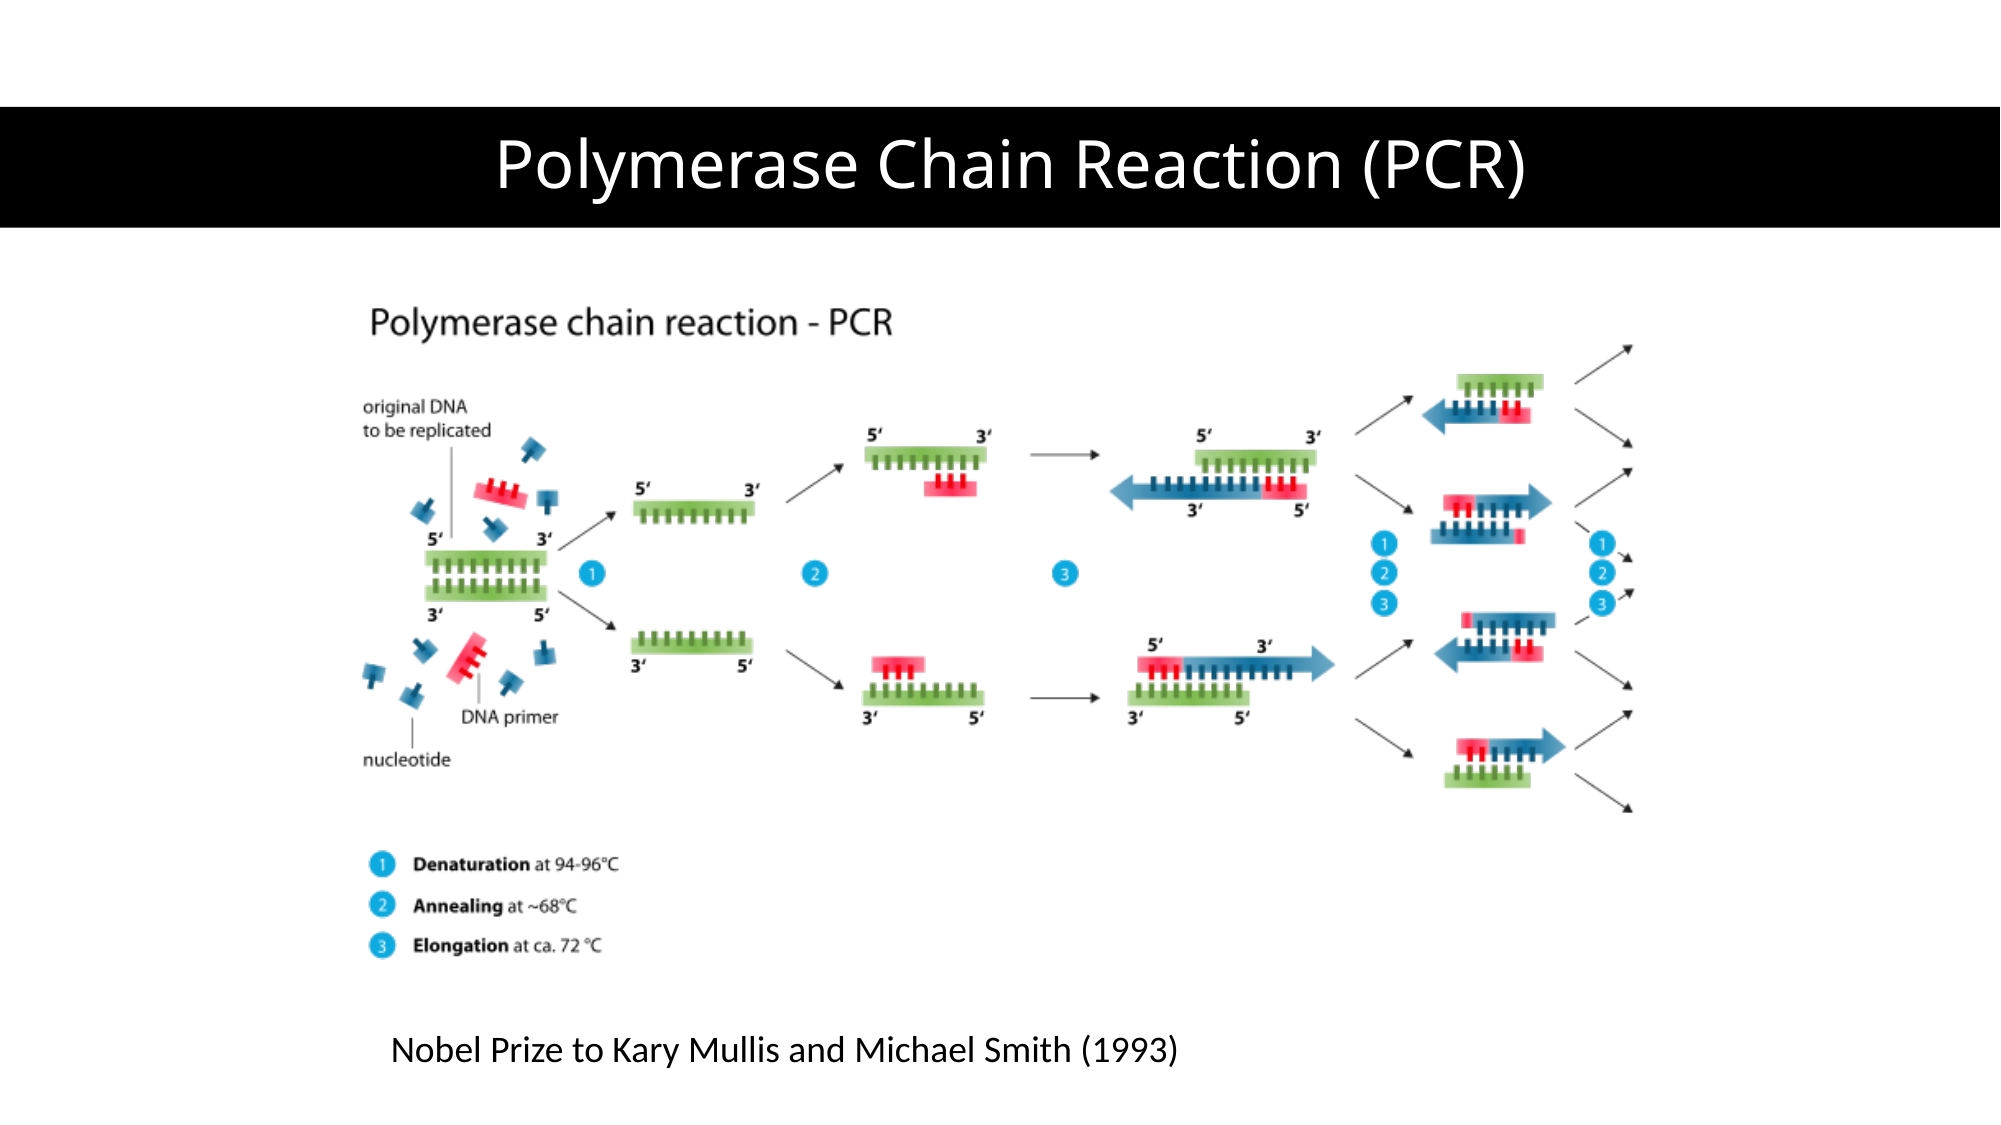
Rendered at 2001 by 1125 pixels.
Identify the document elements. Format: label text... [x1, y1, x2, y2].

text_box Nobel Prize to Kary Mullis and Michael Smith (1993) [376, 1018, 1195, 1078]
picture [310, 274, 1690, 996]
text_box [0, 106, 2000, 229]
title Polymerase Chain Reaction (PCR) [91, 105, 1931, 228]
